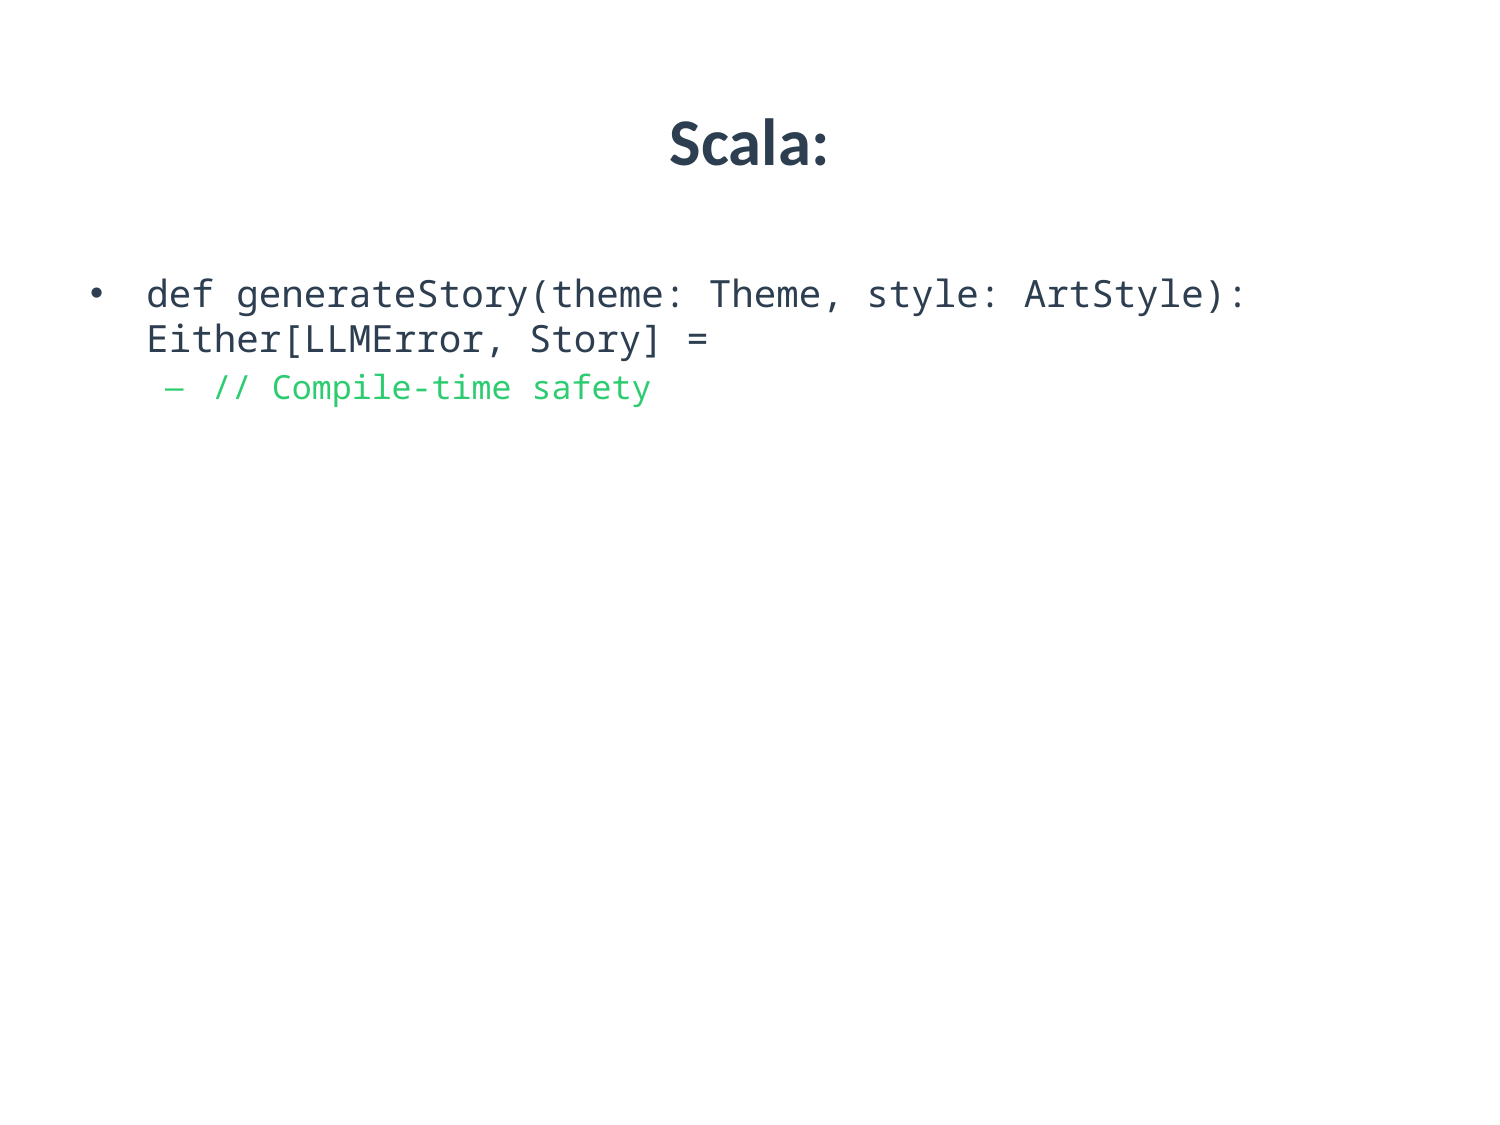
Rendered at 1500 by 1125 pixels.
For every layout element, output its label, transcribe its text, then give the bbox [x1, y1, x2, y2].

list def generateStory(theme: Theme, style: ArtStyle): Either[LLMError, Story] = // Compile-time safety [75, 262, 1425, 1005]
title Scala: [75, 45, 1425, 233]
